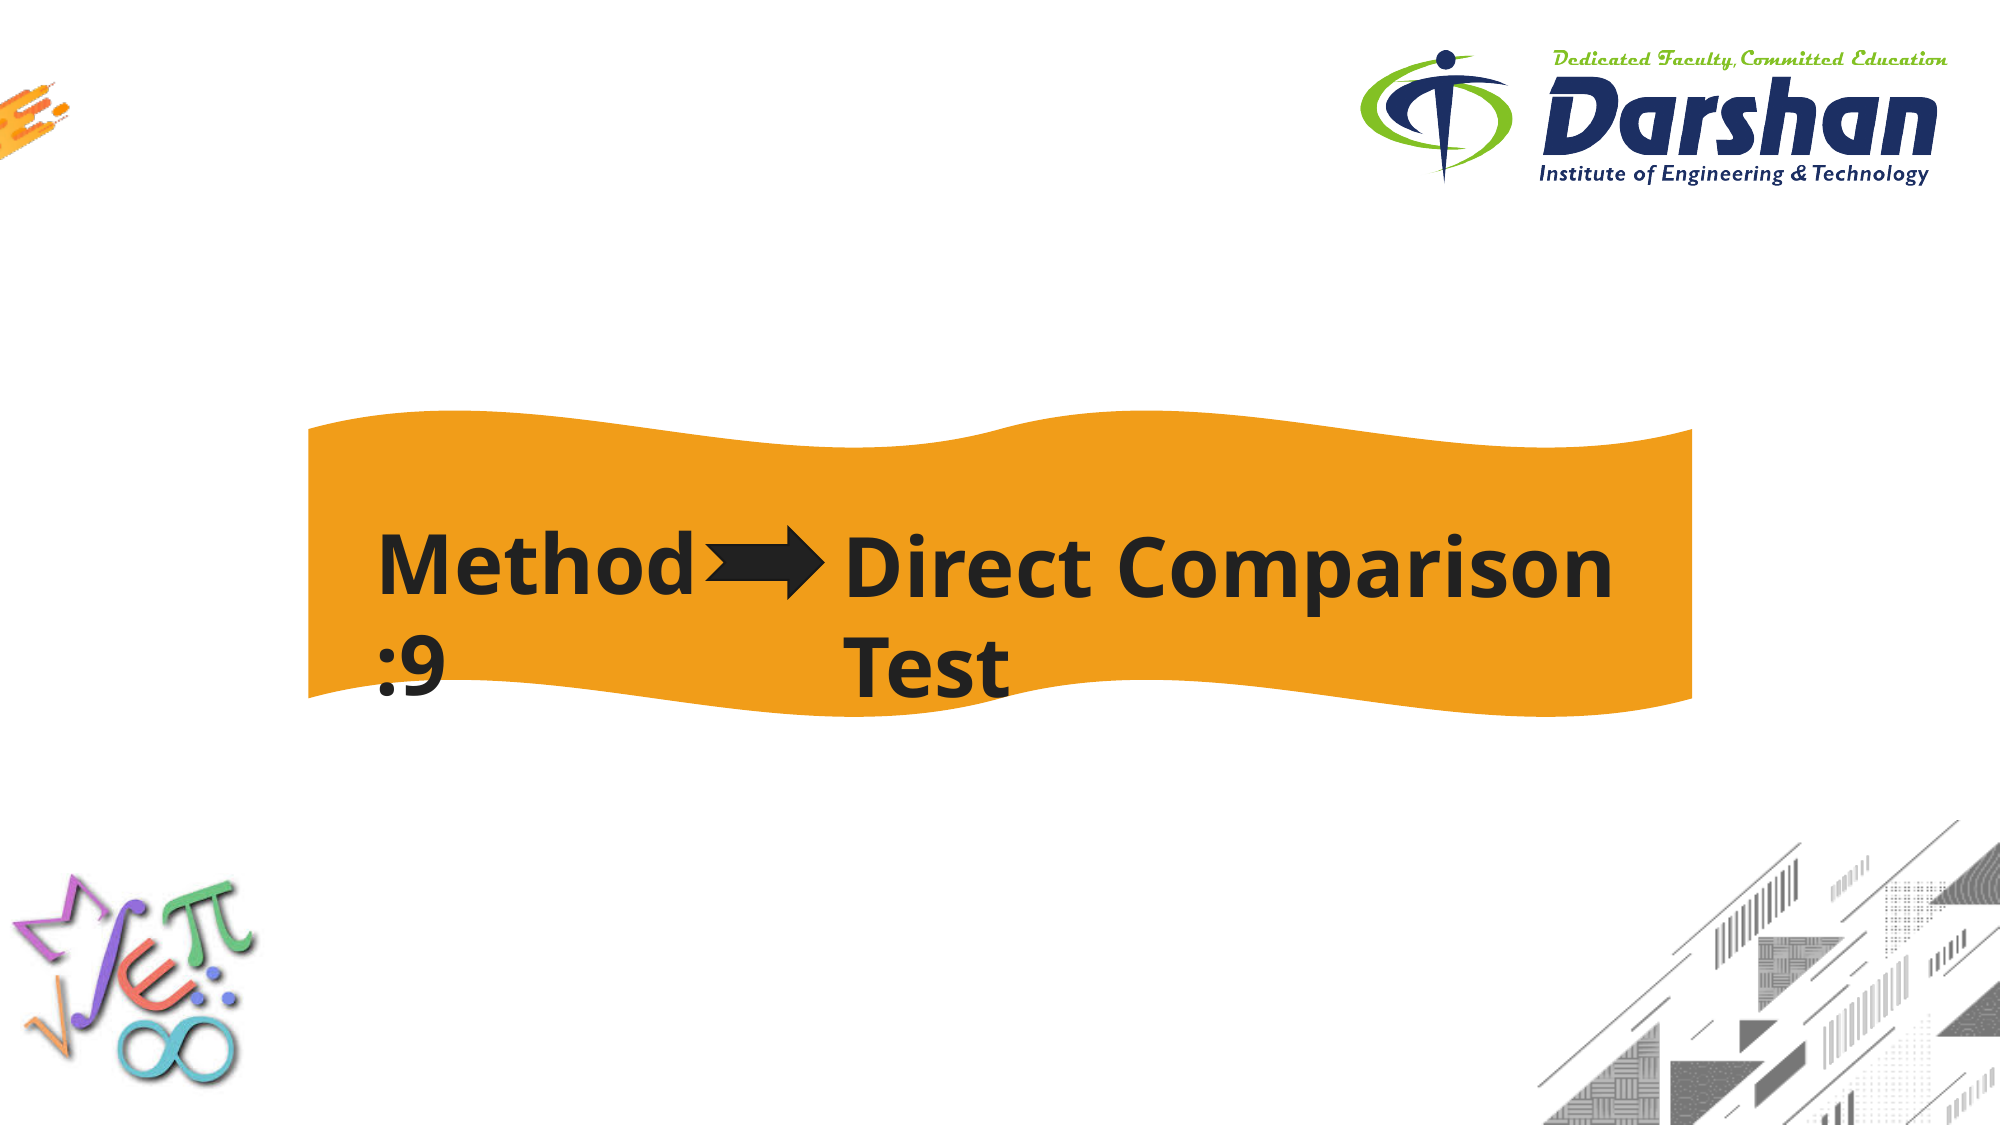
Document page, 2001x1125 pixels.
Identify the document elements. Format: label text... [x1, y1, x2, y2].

text_box [308, 410, 1693, 717]
text_box Method:9 [360, 504, 719, 720]
picture [0, 864, 286, 1125]
text_box [705, 525, 825, 600]
text_box Direct Comparison Test [828, 506, 1659, 722]
picture [1360, 50, 1948, 186]
picture [0, 65, 90, 193]
